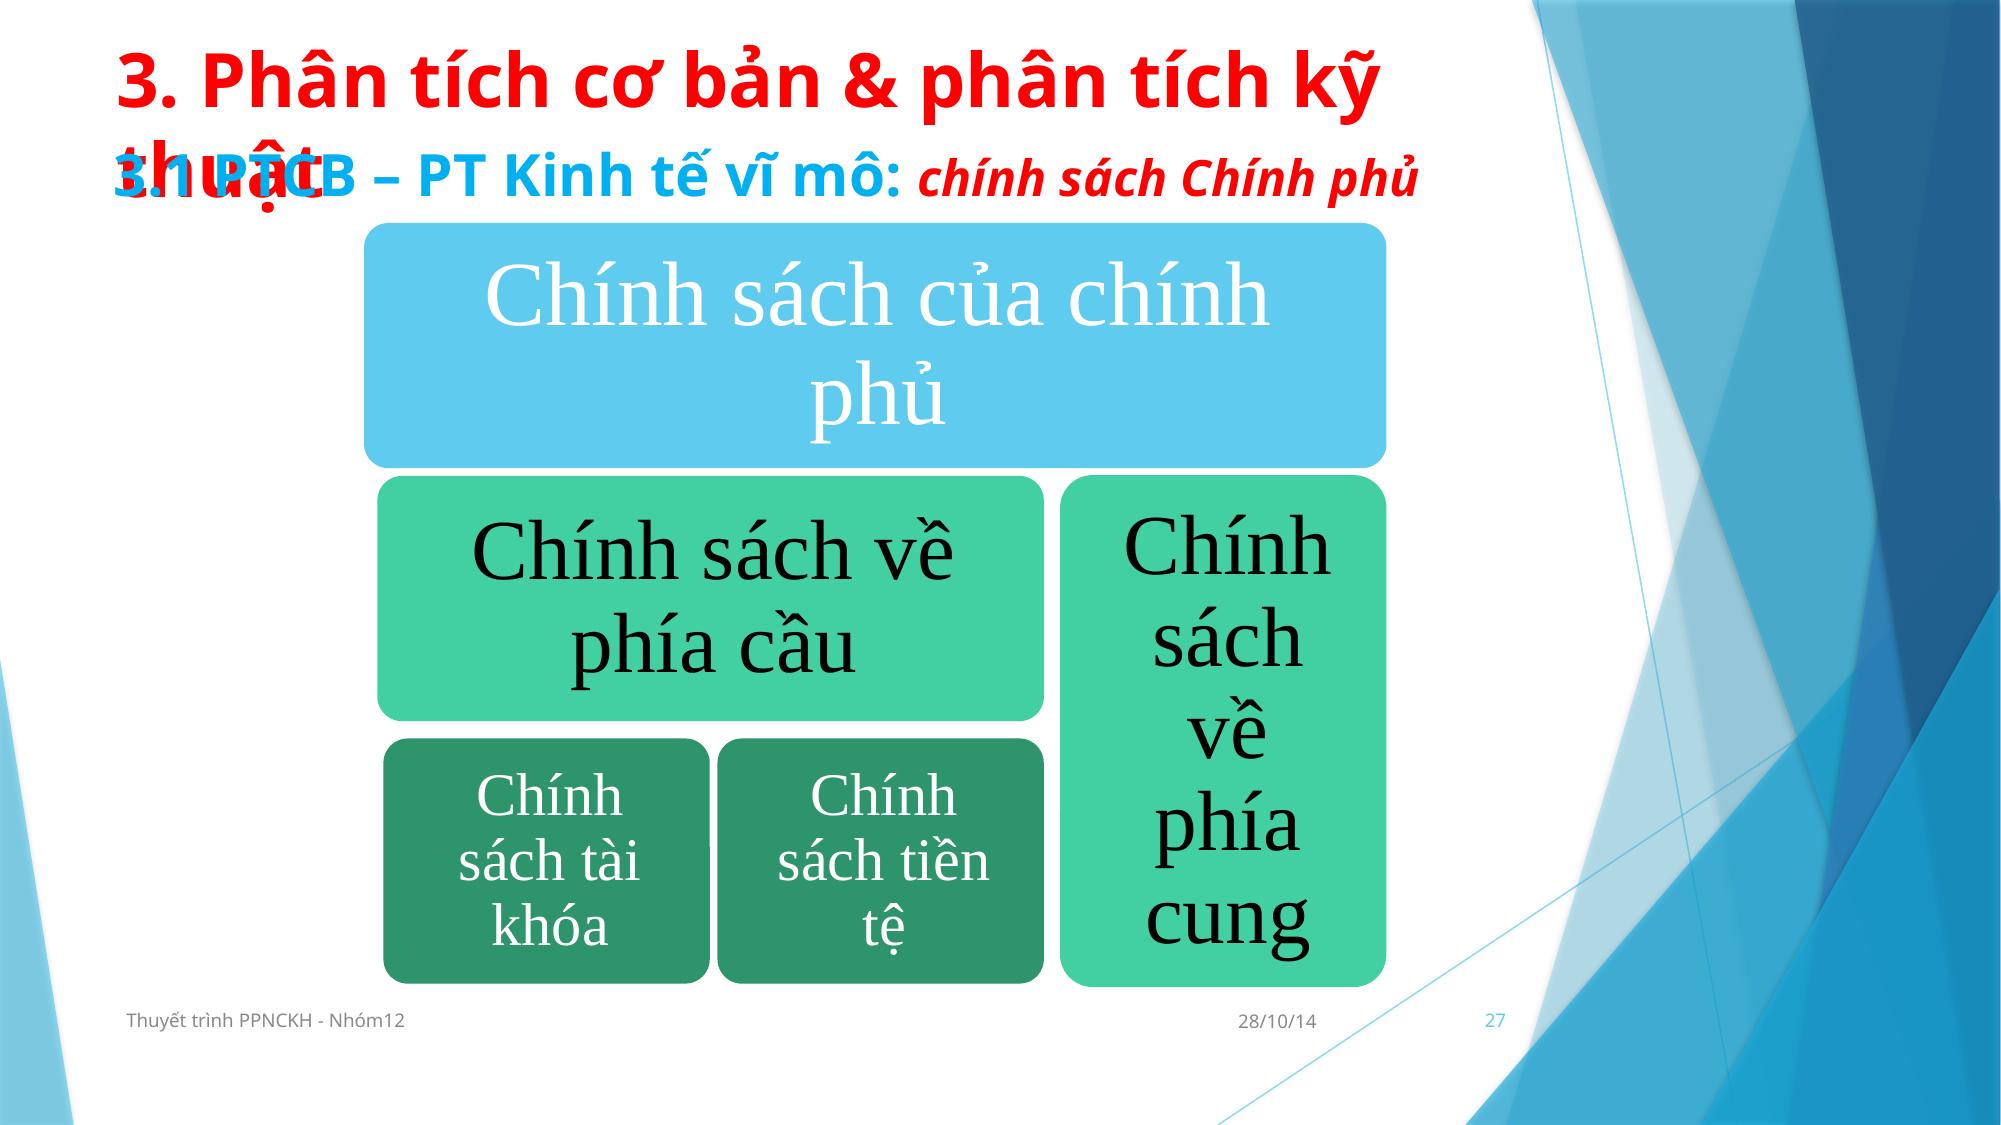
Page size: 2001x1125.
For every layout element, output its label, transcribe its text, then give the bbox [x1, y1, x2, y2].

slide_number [1182, 1009, 1332, 1051]
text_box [363, 222, 1387, 1000]
footer Thuyết trình PPNCKH - Nhóm12 [111, 991, 1145, 1051]
slide_number 27 [1409, 991, 1522, 1051]
list 3.1 PTCB – PT Kinh tế vĩ mô: chính sách Chính phủ [99, 130, 1594, 254]
title 3. Phân tích cơ bản & phân tích kỹ thuật [101, 24, 1512, 130]
